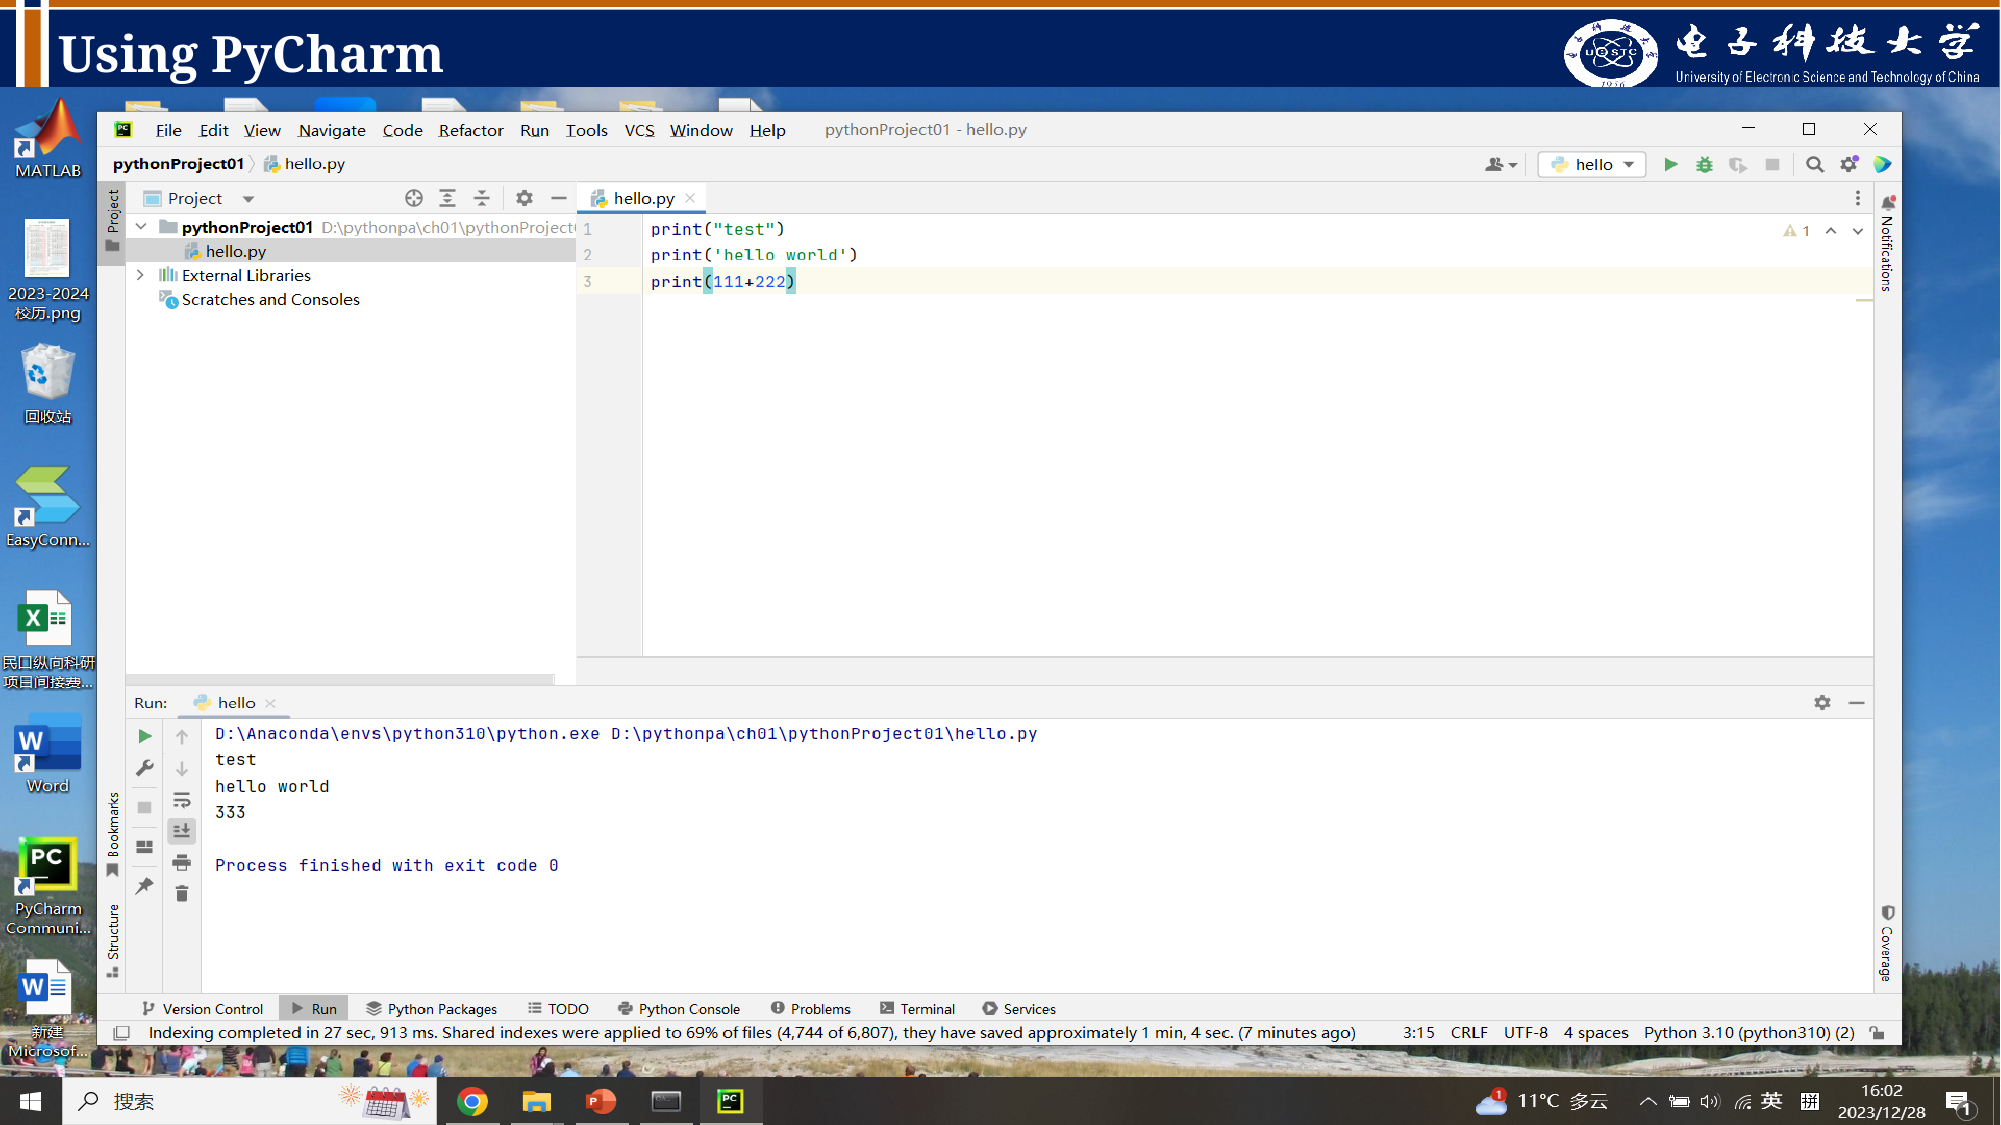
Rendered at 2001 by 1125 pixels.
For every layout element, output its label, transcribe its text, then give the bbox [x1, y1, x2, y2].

picture [0, 0, 2001, 1125]
text_box Using PyCharm [43, 10, 476, 86]
